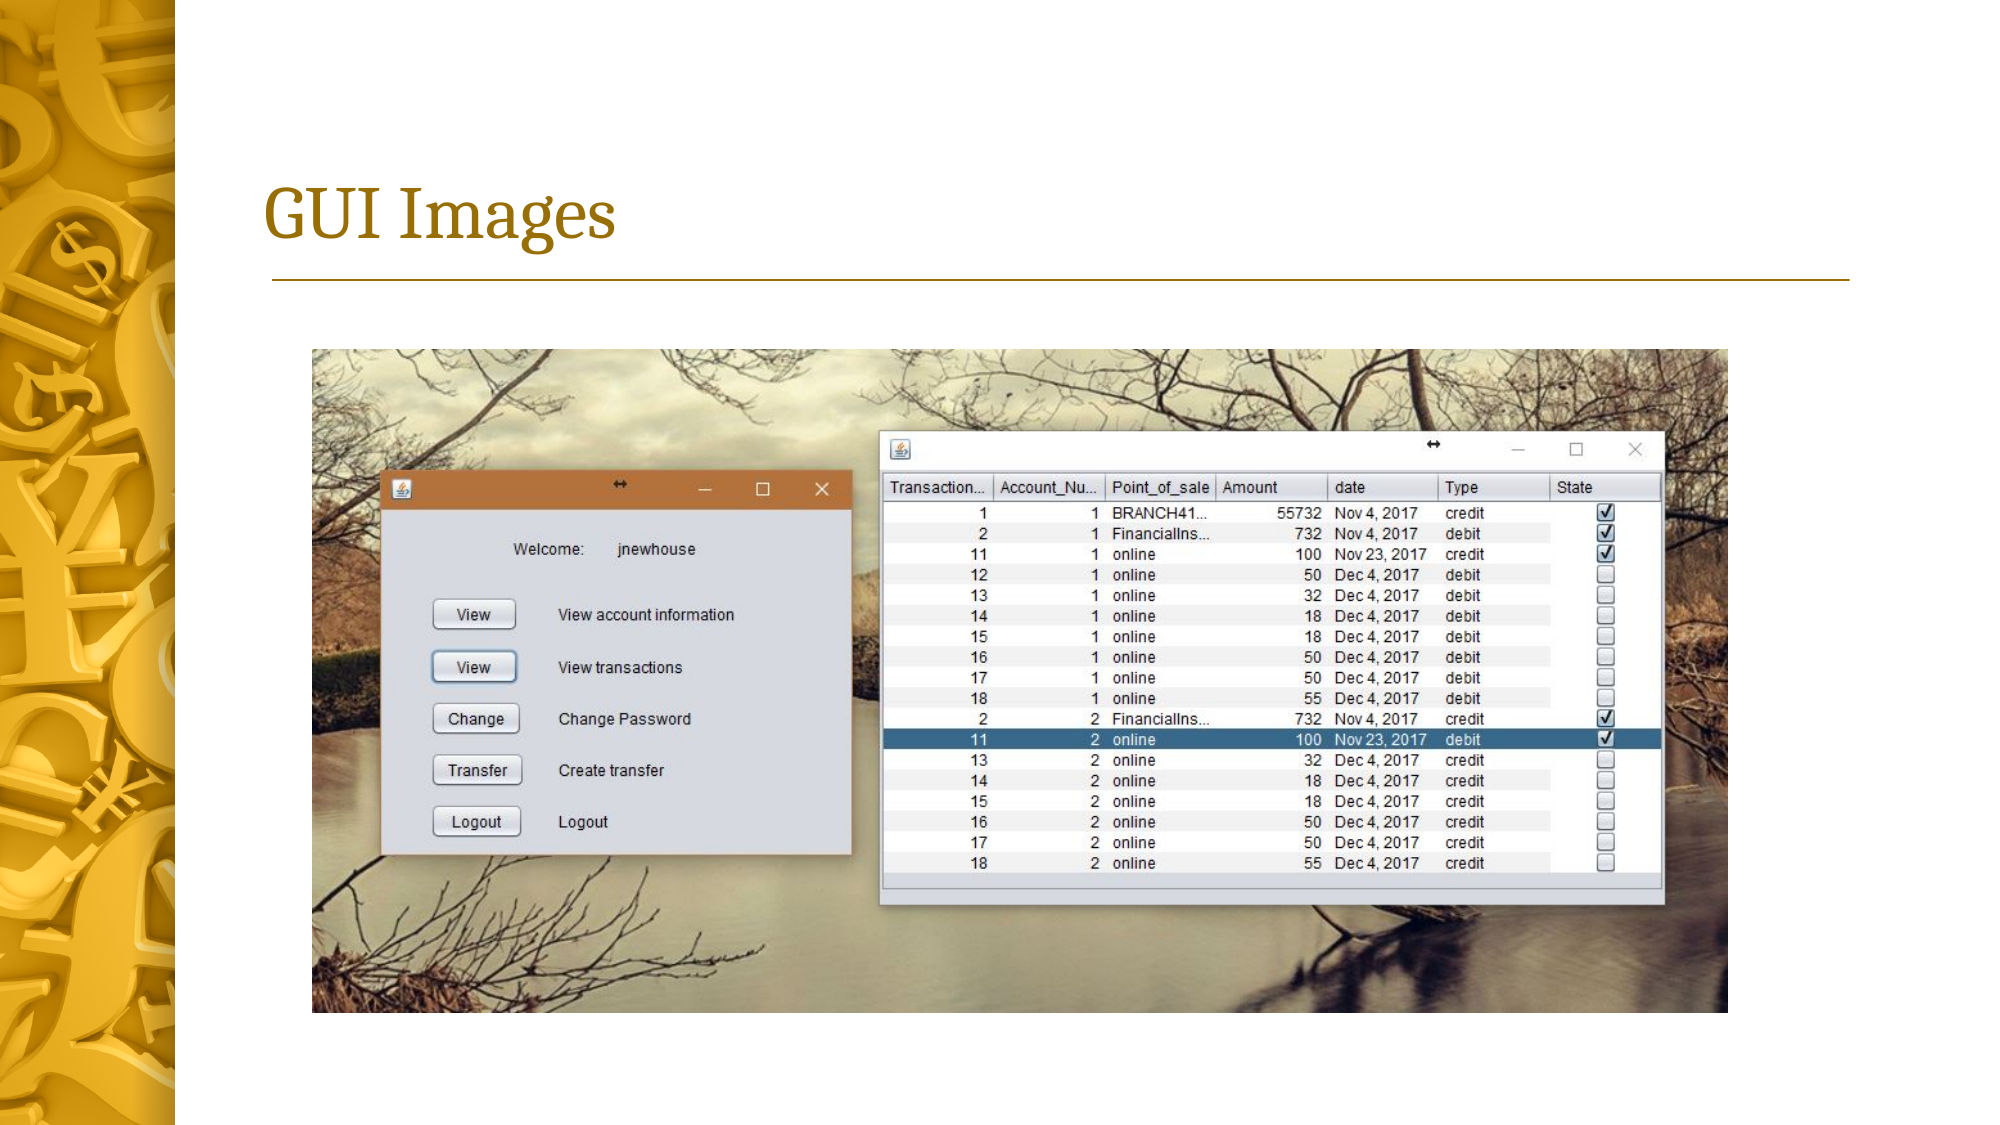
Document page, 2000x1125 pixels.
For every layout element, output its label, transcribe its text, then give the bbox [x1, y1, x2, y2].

title GUI Images [249, 62, 1863, 263]
picture [0, 0, 175, 1125]
picture [312, 349, 1728, 1013]
